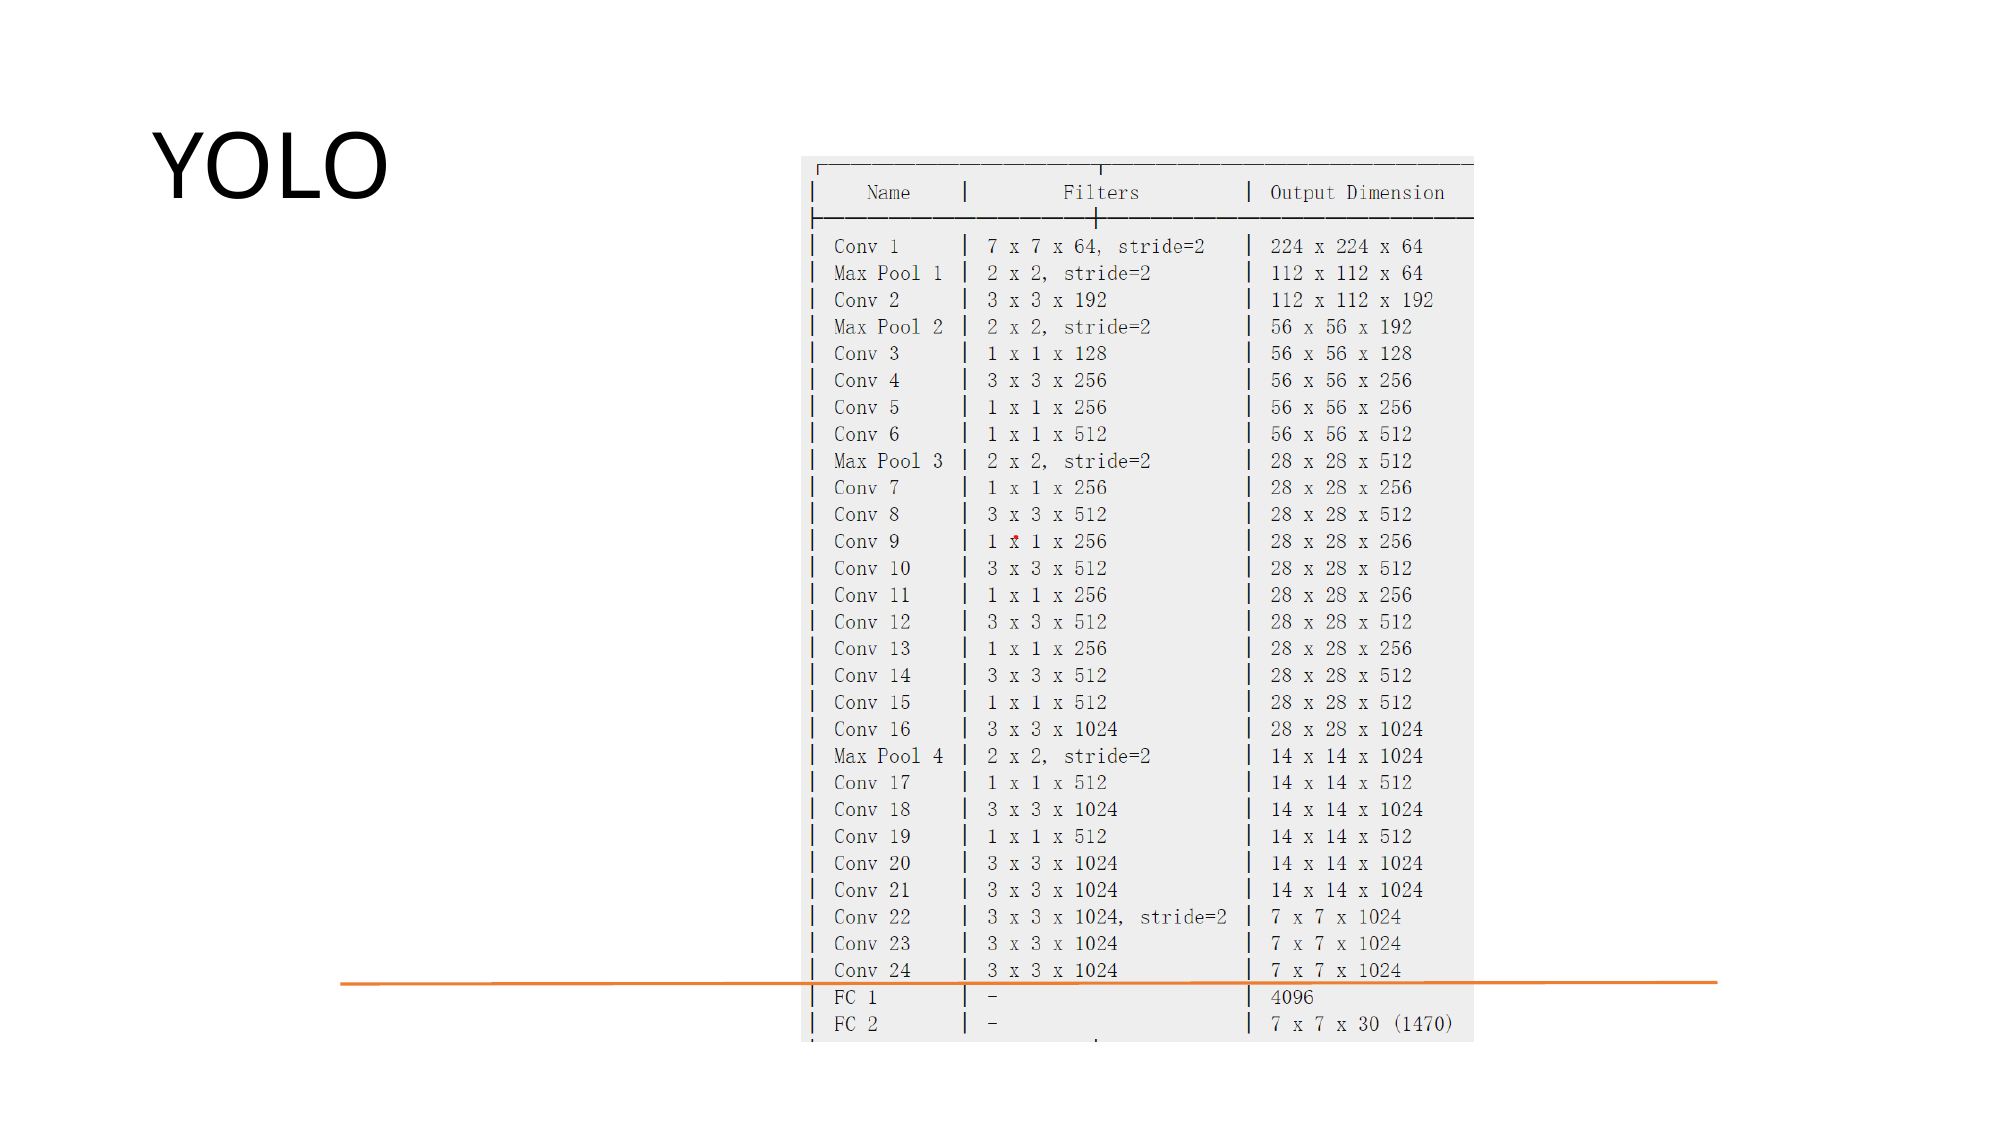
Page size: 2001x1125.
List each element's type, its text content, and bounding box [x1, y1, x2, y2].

picture [801, 984, 1474, 1042]
picture [801, 155, 1474, 982]
title YOLO [137, 59, 1863, 278]
